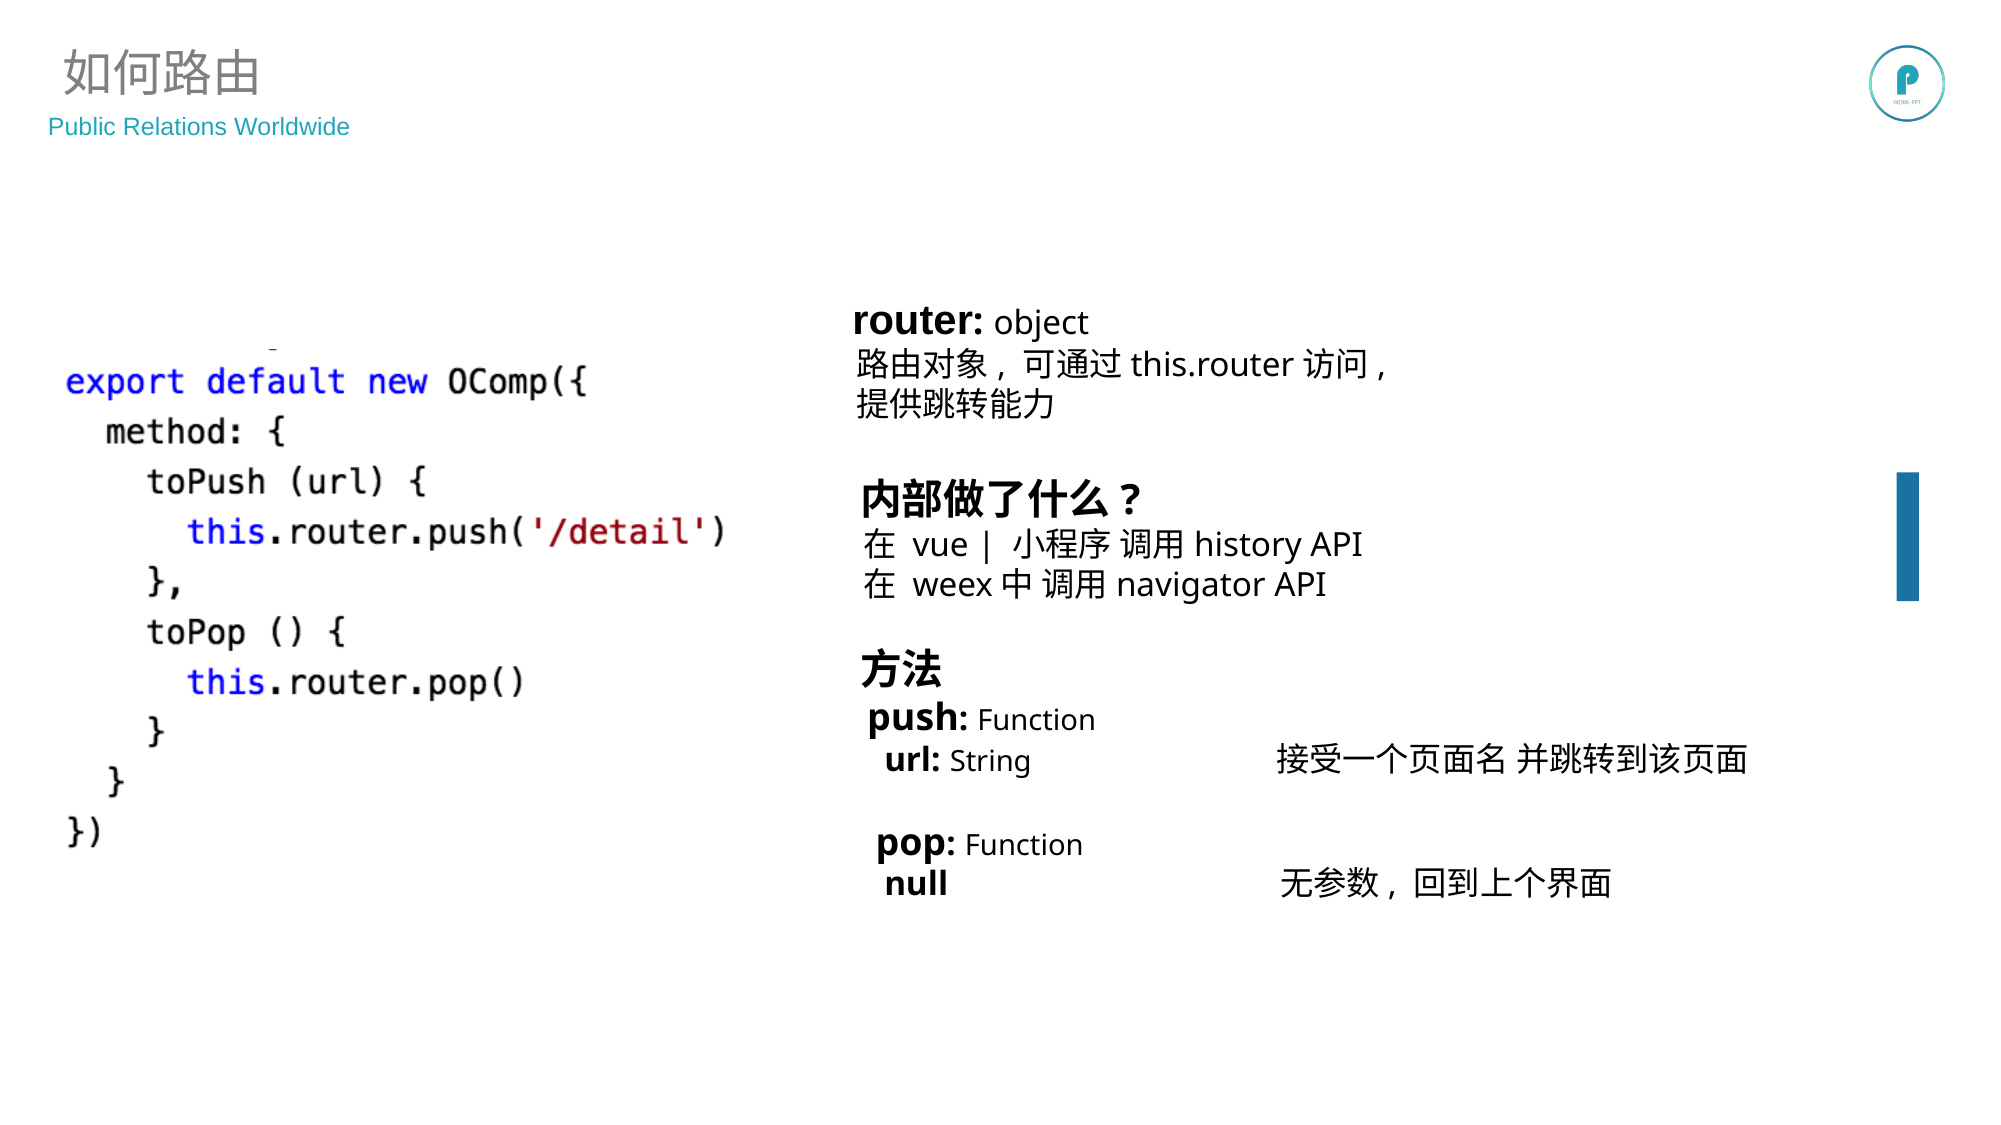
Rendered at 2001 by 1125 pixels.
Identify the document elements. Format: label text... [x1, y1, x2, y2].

picture [46, 349, 745, 853]
text_box Public Relations Worldwide [33, 103, 366, 148]
text_box [1896, 471, 1920, 602]
text_box 如何路由 [48, 33, 278, 103]
picture [1869, 40, 1945, 131]
text_box router: object 路由对象, 可通过this.router访问, 提供跳转能力 内部做了什么? 在 vue | 小程序 调用history API 在 weex中 调用navigator API 方法 push: Function url: String 接受一个页面名 并跳转到该页面 pop: Function null 无参数, 回到上个界面 [825, 285, 1816, 910]
